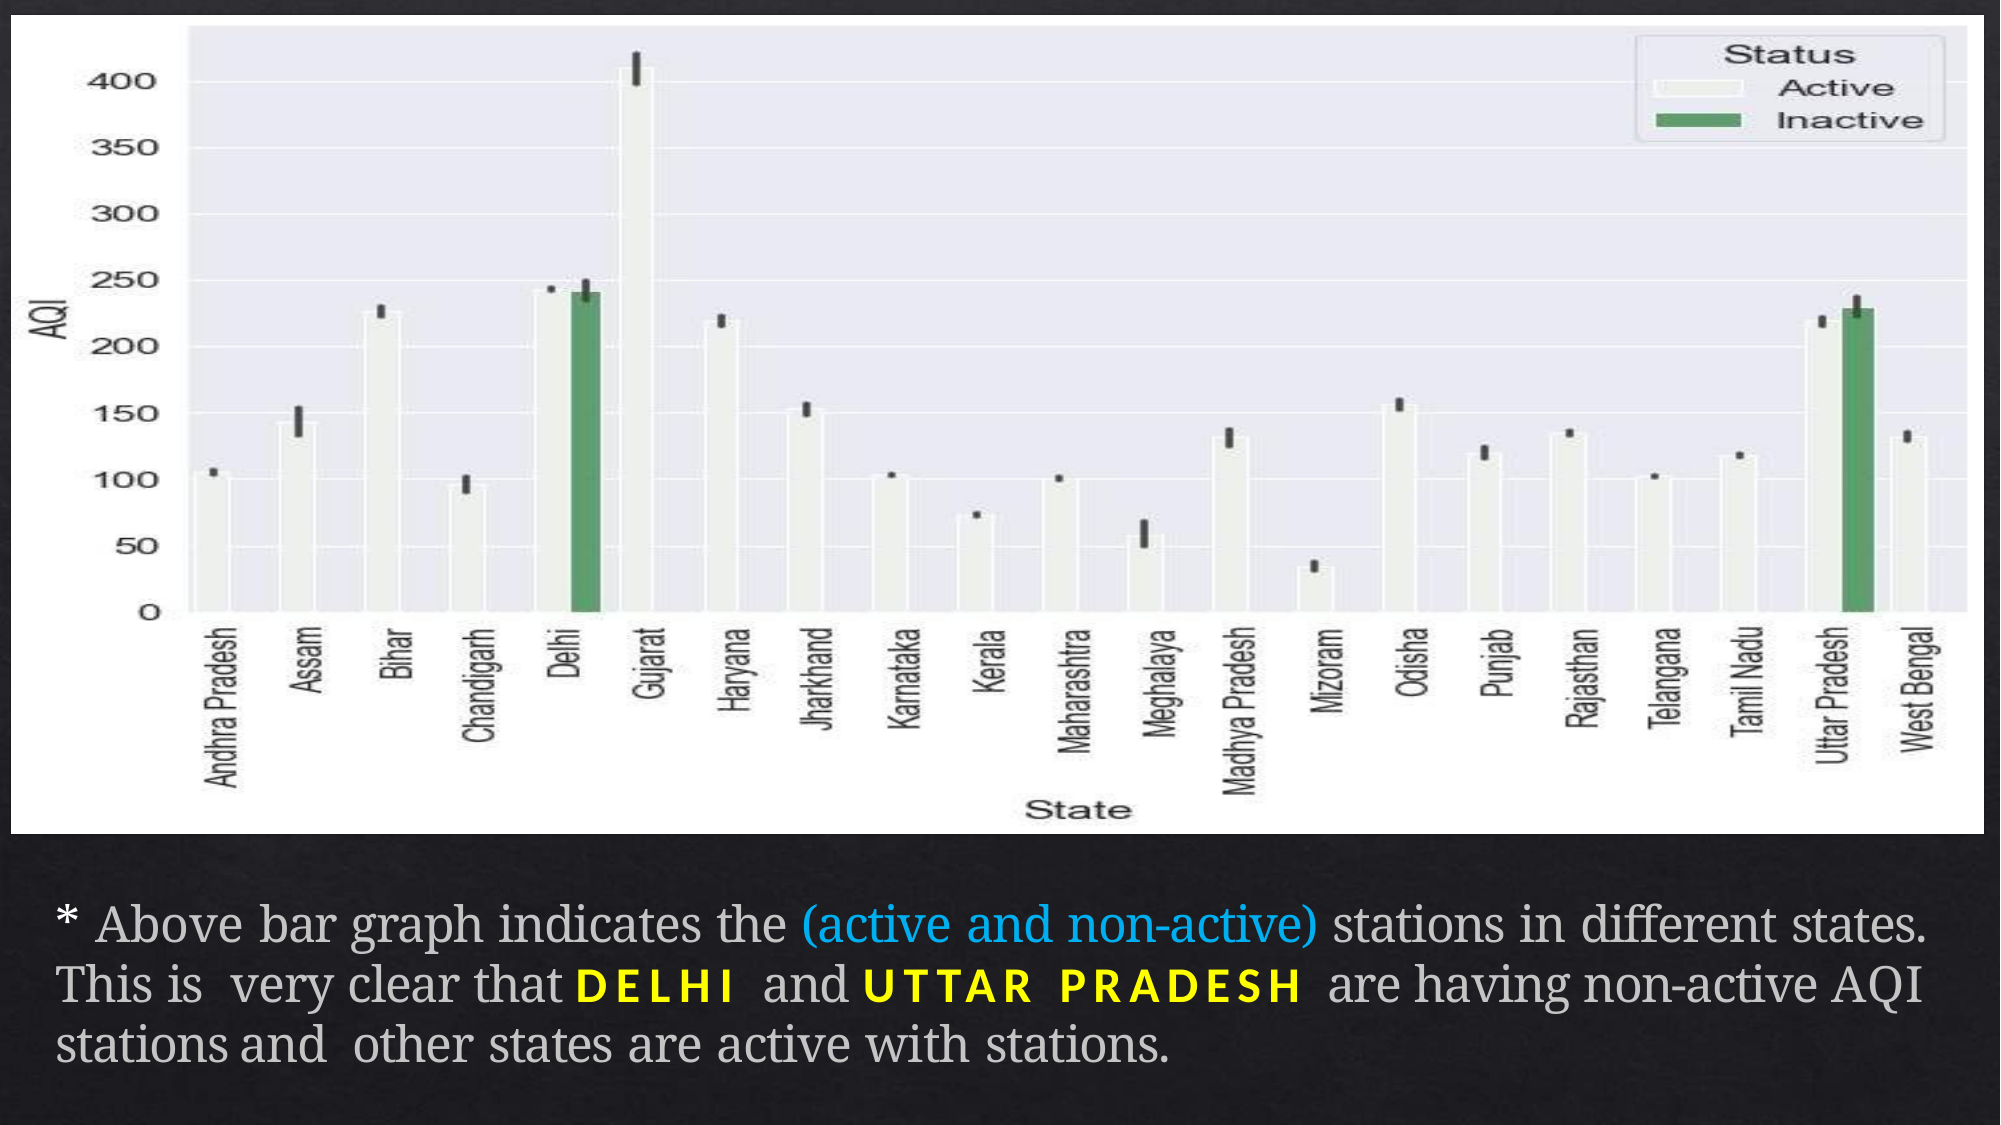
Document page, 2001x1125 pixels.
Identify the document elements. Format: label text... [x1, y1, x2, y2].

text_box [6, 10, 1989, 839]
picture [0, 0, 2000, 1125]
text_box * Above bar graph indicates the (active and non-active) stations in different states. This is very clear that DELHI and UTTAR PRADESH are having non-active AQI stations and other states are active with stations. [53, 890, 1927, 1073]
